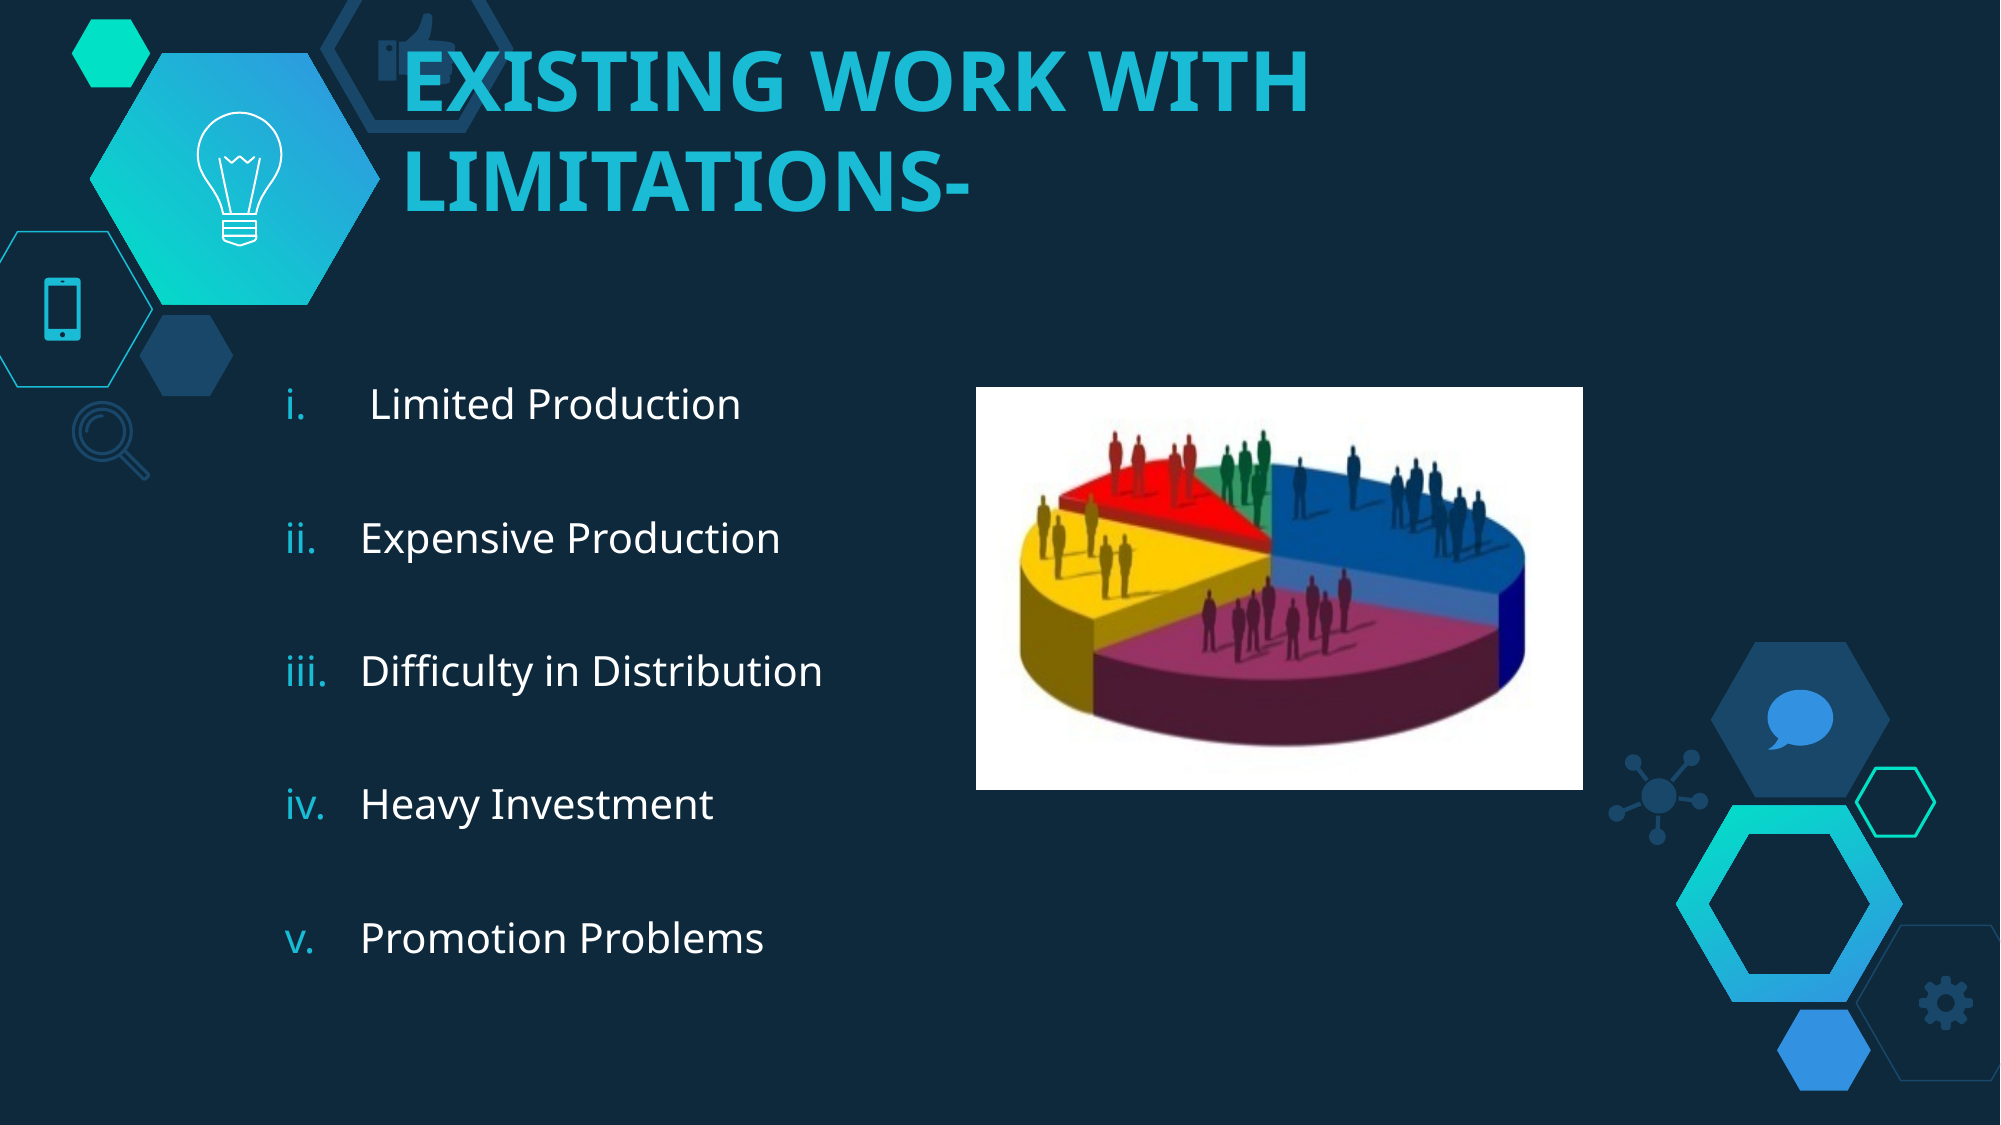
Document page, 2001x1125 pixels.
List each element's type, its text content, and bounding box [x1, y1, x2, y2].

picture [975, 387, 1583, 790]
list Limited Production Expensive Production Difficulty in Distribution Heavy Investment Promotion Problems [244, 363, 1334, 1054]
title EXISTING WORK WITH LIMITATIONS- [385, 147, 1911, 244]
